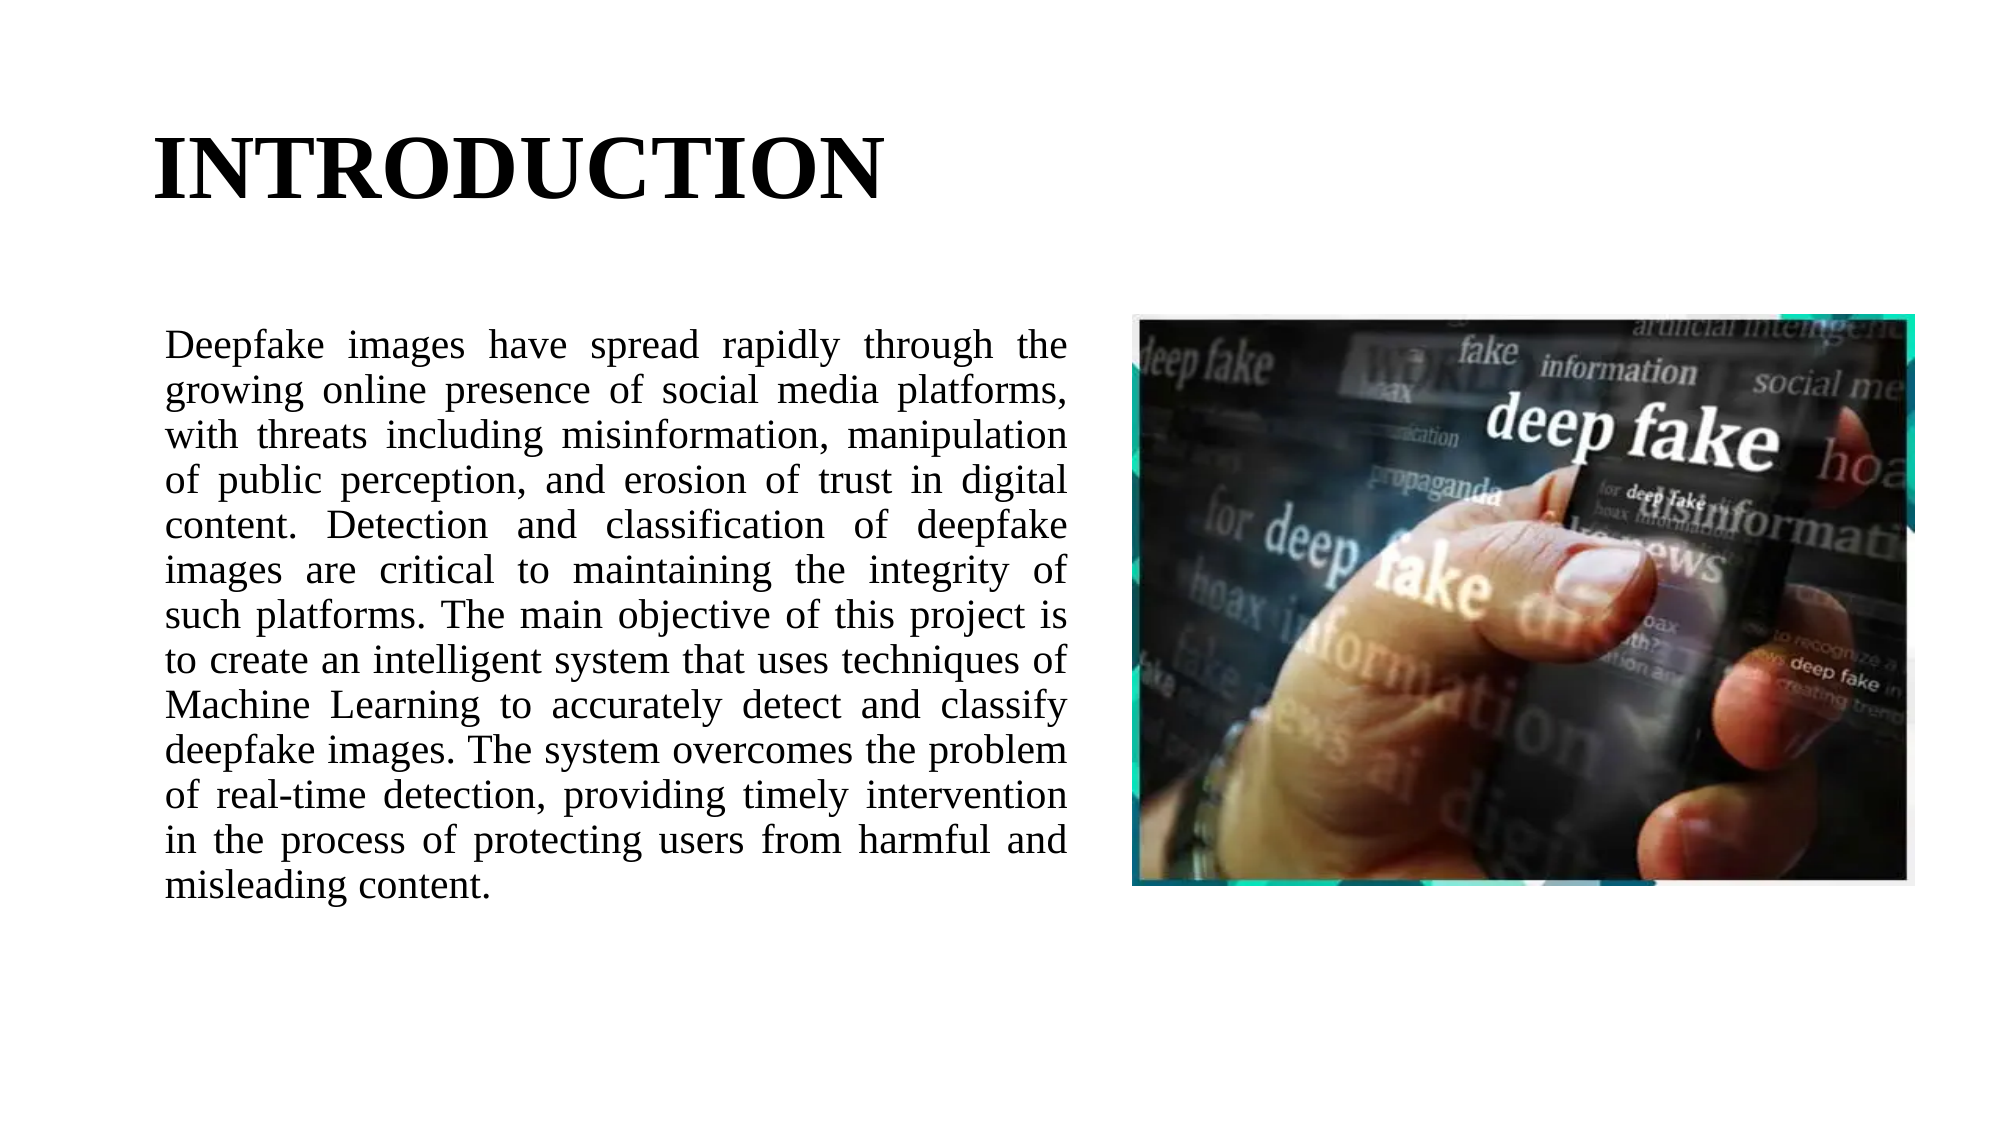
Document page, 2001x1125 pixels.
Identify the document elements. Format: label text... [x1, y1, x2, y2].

list Deepfake images have spread rapidly through the growing online presence of social media platforms, with threats including misinformation, manipulation of public perception, and erosion of trust in digital content. Detection and classification of deepfake images are critical to maintaining the integrity of such platforms. The main objective of this project is to create an intelligent system that uses techniques of Machine Learning to accurately detect and classify deepfake images. The system overcomes the problem of real-time detection, providing timely intervention in the process of protecting users from harmful and misleading content. [149, 314, 1084, 943]
title INTRODUCTION [137, 59, 1863, 278]
picture [1132, 314, 1915, 886]
